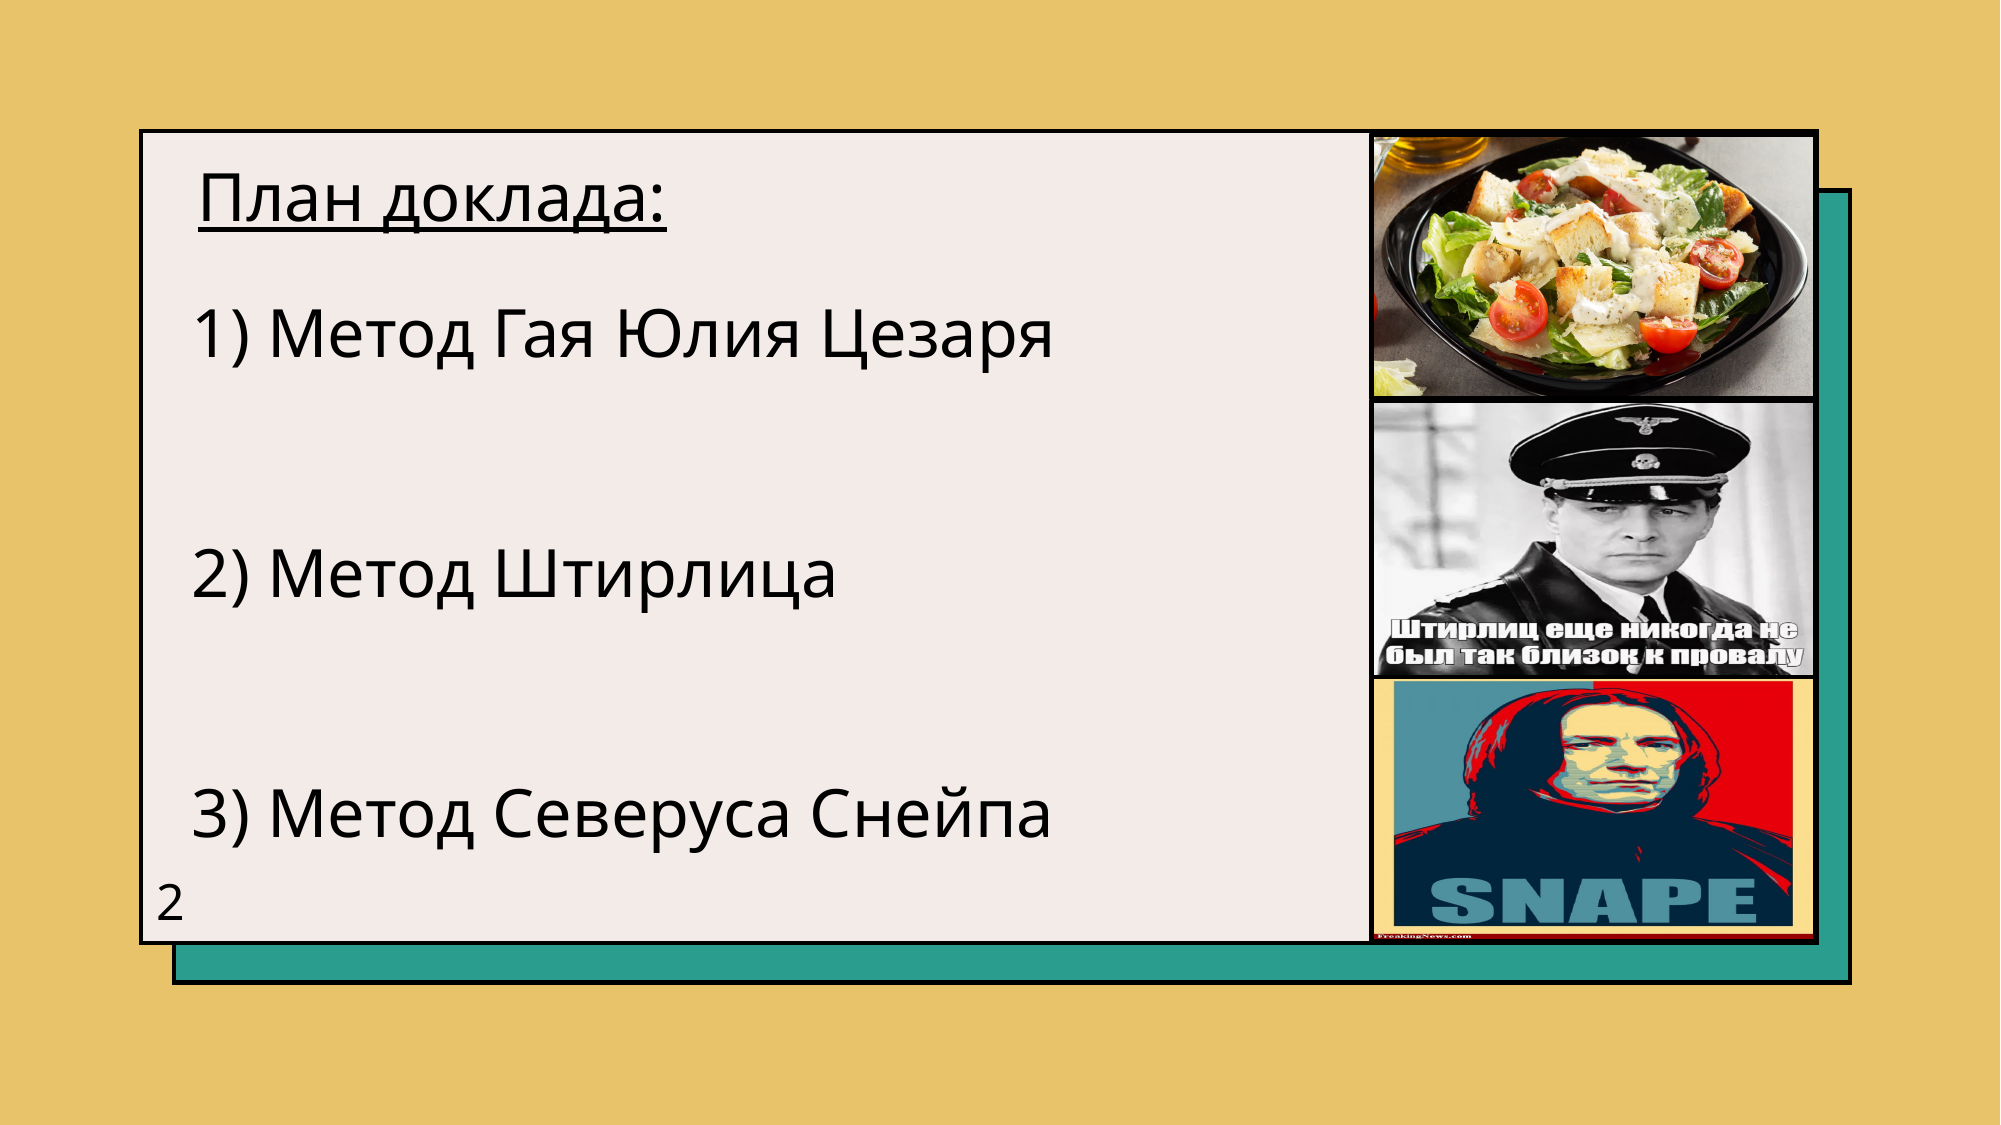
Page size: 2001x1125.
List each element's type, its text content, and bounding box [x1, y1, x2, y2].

text_box План доклада: [183, 147, 921, 243]
picture [1373, 136, 1813, 397]
text_box Метод Гая Юлия Цезаря Метод Штирлица Метод Северуса Снейпа [177, 283, 1240, 858]
text_box <номер> [141, 862, 417, 946]
picture [1373, 403, 1813, 939]
